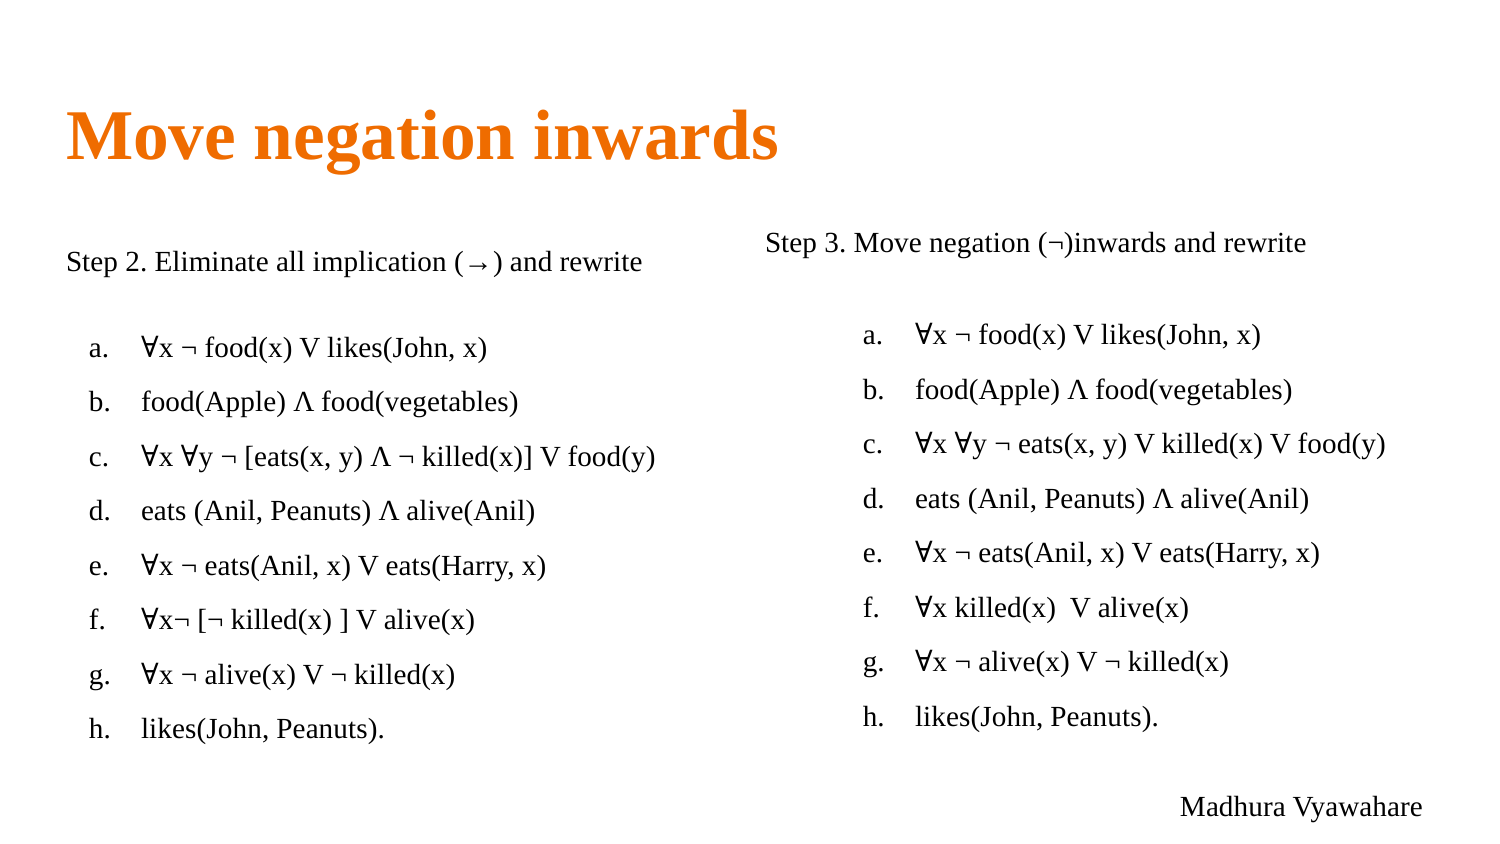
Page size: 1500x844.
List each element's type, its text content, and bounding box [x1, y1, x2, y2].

list Step 3. Move negation (¬)inwards and rewrite ∀x ¬ food(x) V likes(John, x) food(Apple) Λ food(vegetables) ∀x ∀y ¬ eats(x, y) V killed(x) V food(y) eats (Anil, Peanuts) Λ alive(Anil) ∀x ¬ eats(Anil, x) V eats(Harry, x) ∀x killed(x) V alive(x) ∀x ¬ alive(x) V ¬ killed(x) likes(John, Peanuts). [750, 189, 1449, 793]
list Step 2. Eliminate all implication (→) and rewrite ∀x ¬ food(x) V likes(John, x) food(Apple) Λ food(vegetables) ∀x ∀y ¬ [eats(x, y) Λ ¬ killed(x)] V food(y) eats (Anil, Peanuts) Λ alive(Anil) ∀x ¬ eats(Anil, x) V eats(Harry, x) ∀x¬ [¬ killed(x) ] V alive(x) ∀x ¬ alive(x) V ¬ killed(x) likes(John, Peanuts). [51, 207, 708, 793]
title Move negation inwards [51, 72, 1449, 189]
